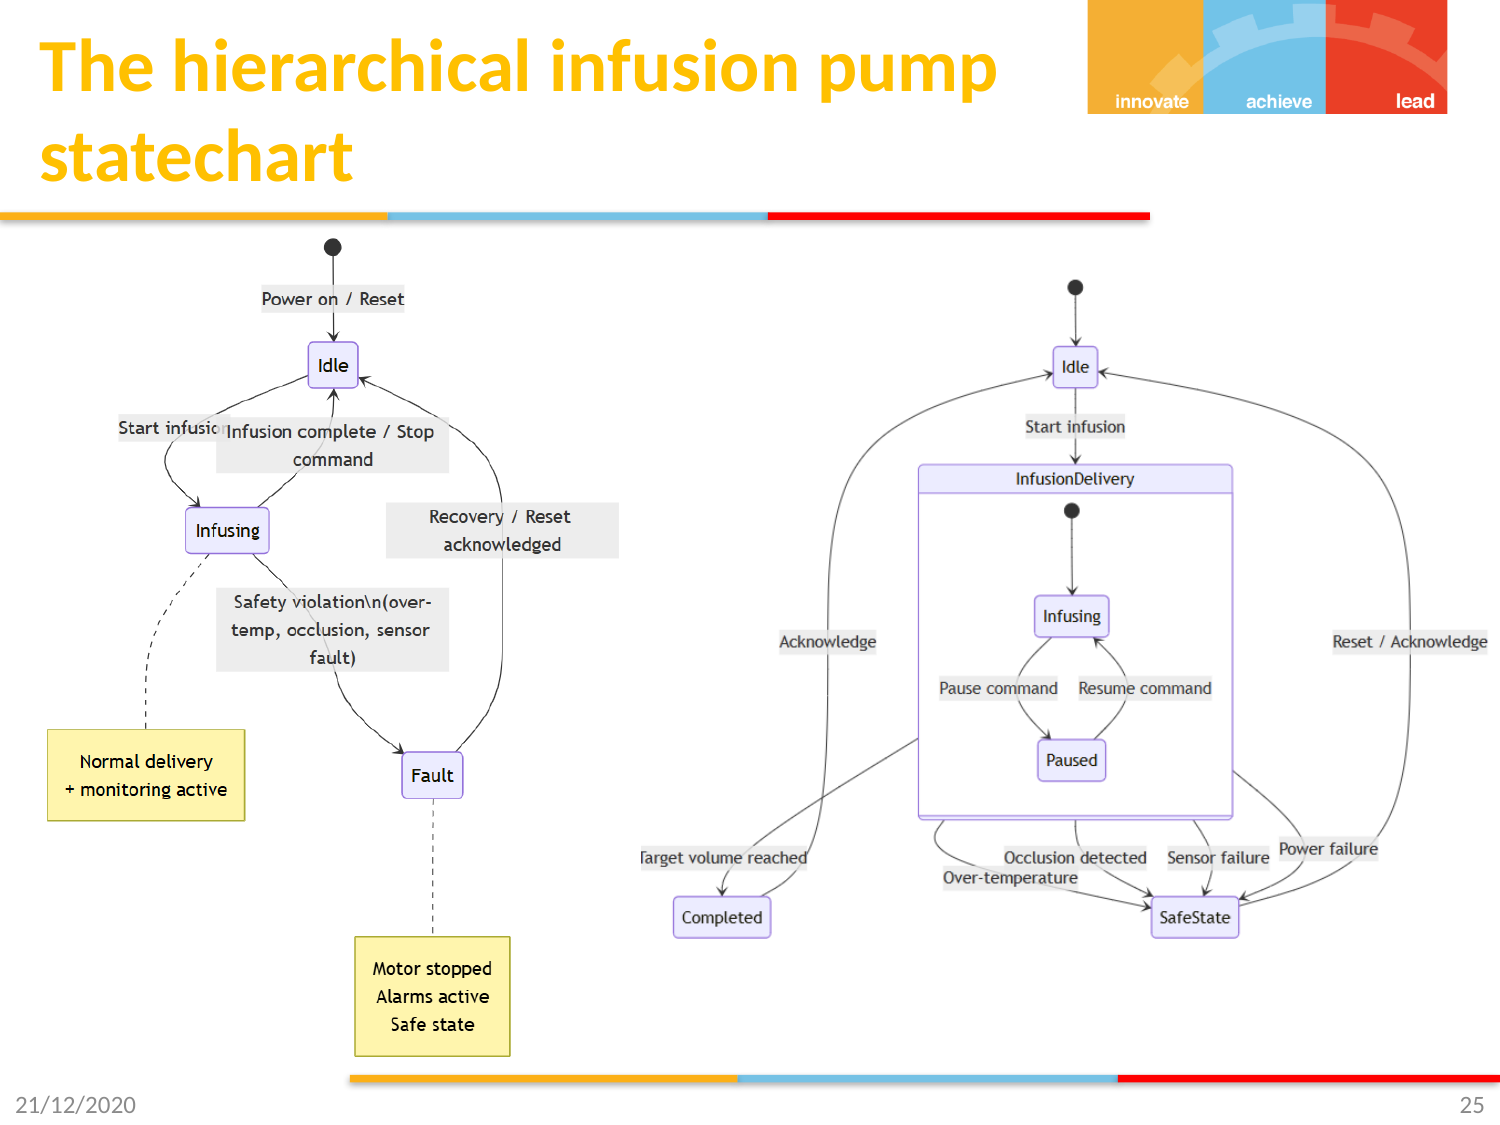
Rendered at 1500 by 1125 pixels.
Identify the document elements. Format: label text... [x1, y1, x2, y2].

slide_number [0, 1082, 300, 1125]
slide_number 25 [1425, 1082, 1500, 1125]
title The hierarchical infusion pump statechart [24, 8, 1063, 205]
picture [1087, 0, 1448, 114]
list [644, 262, 1495, 951]
picture [5, 236, 641, 1060]
